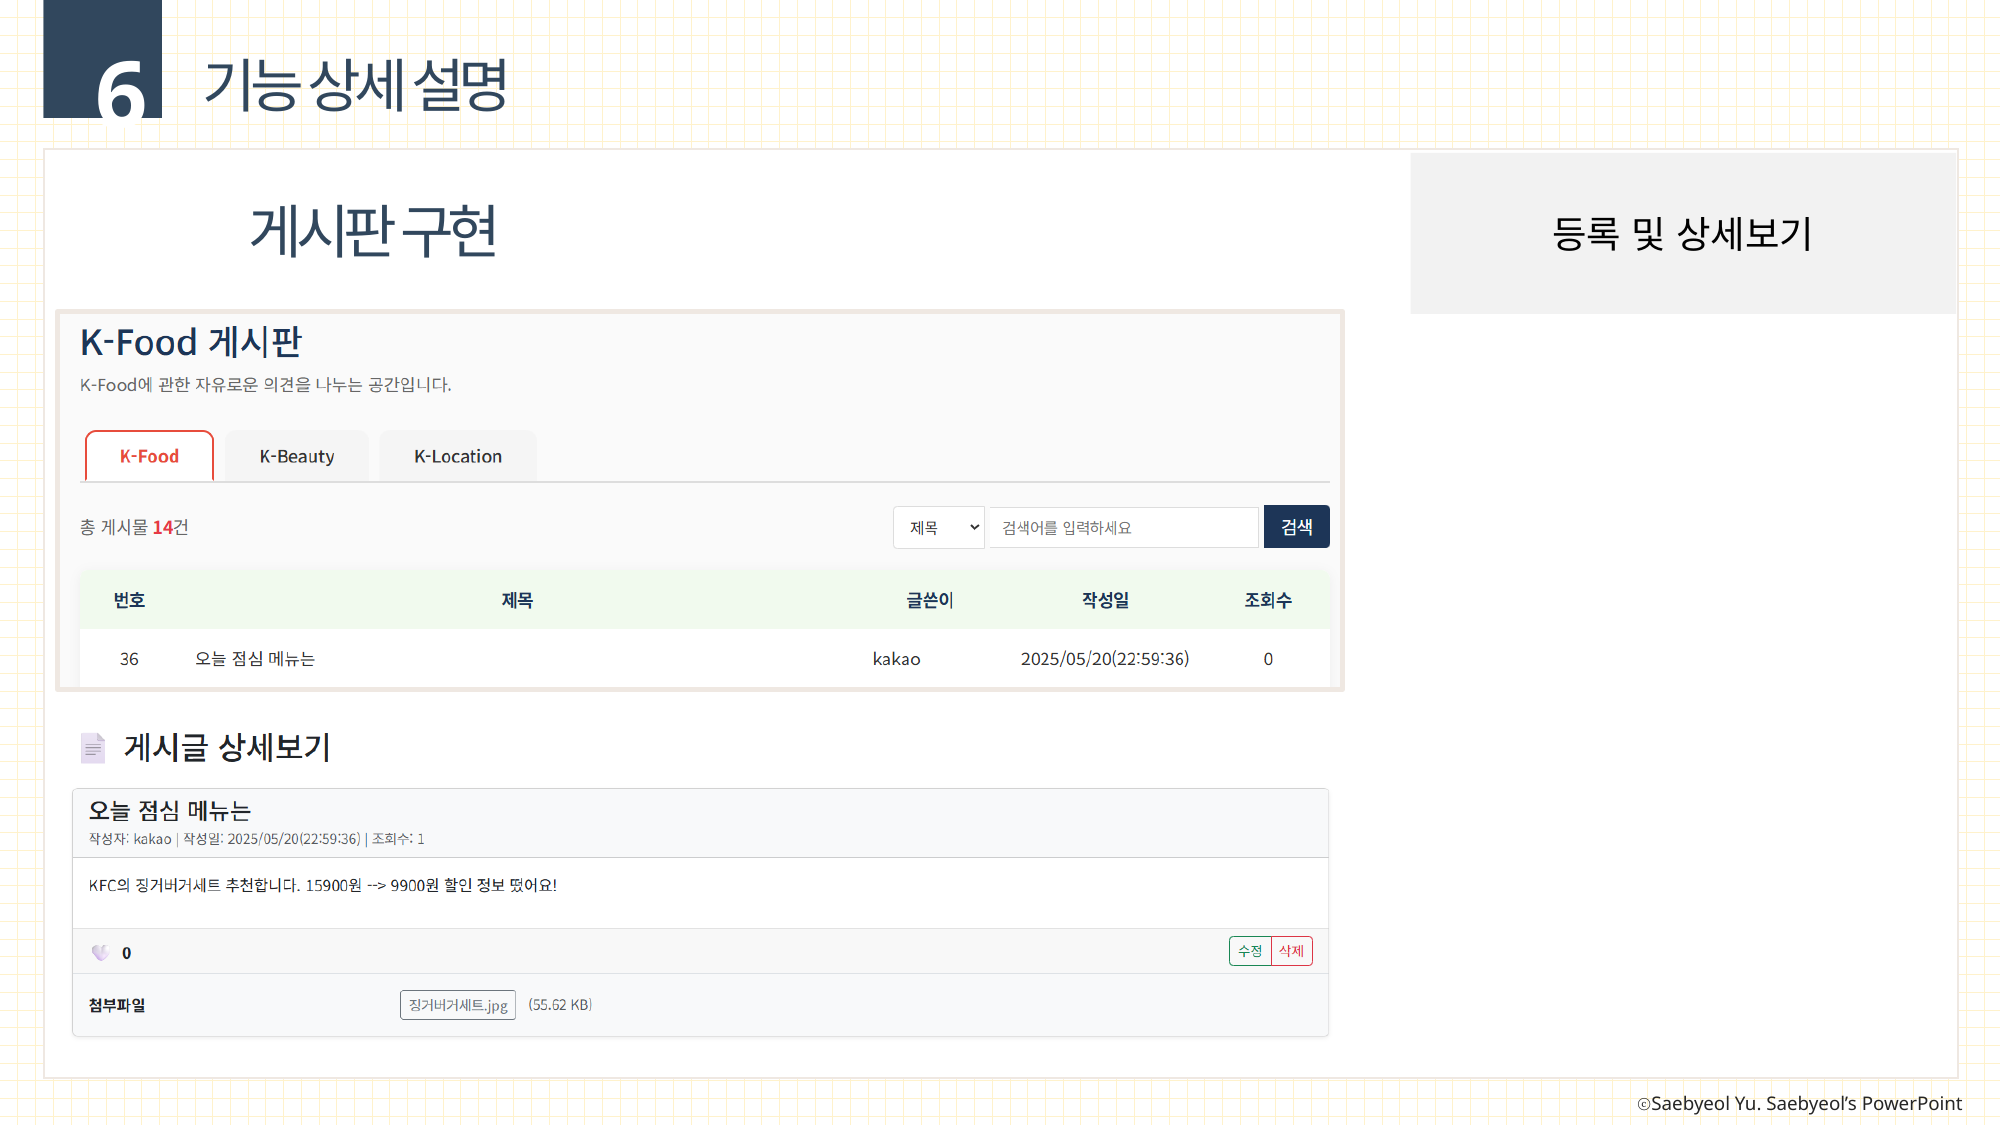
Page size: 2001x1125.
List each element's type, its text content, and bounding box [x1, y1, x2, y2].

text_box [43, 148, 1959, 1079]
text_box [43, 0, 162, 155]
picture [59, 313, 1341, 688]
text_box 게시판 구현 [233, 187, 1037, 274]
picture [59, 726, 1341, 1049]
text_box 등록 및 상세보기 [1409, 152, 1957, 315]
text_box 기능 상세 설명 [188, 41, 617, 128]
